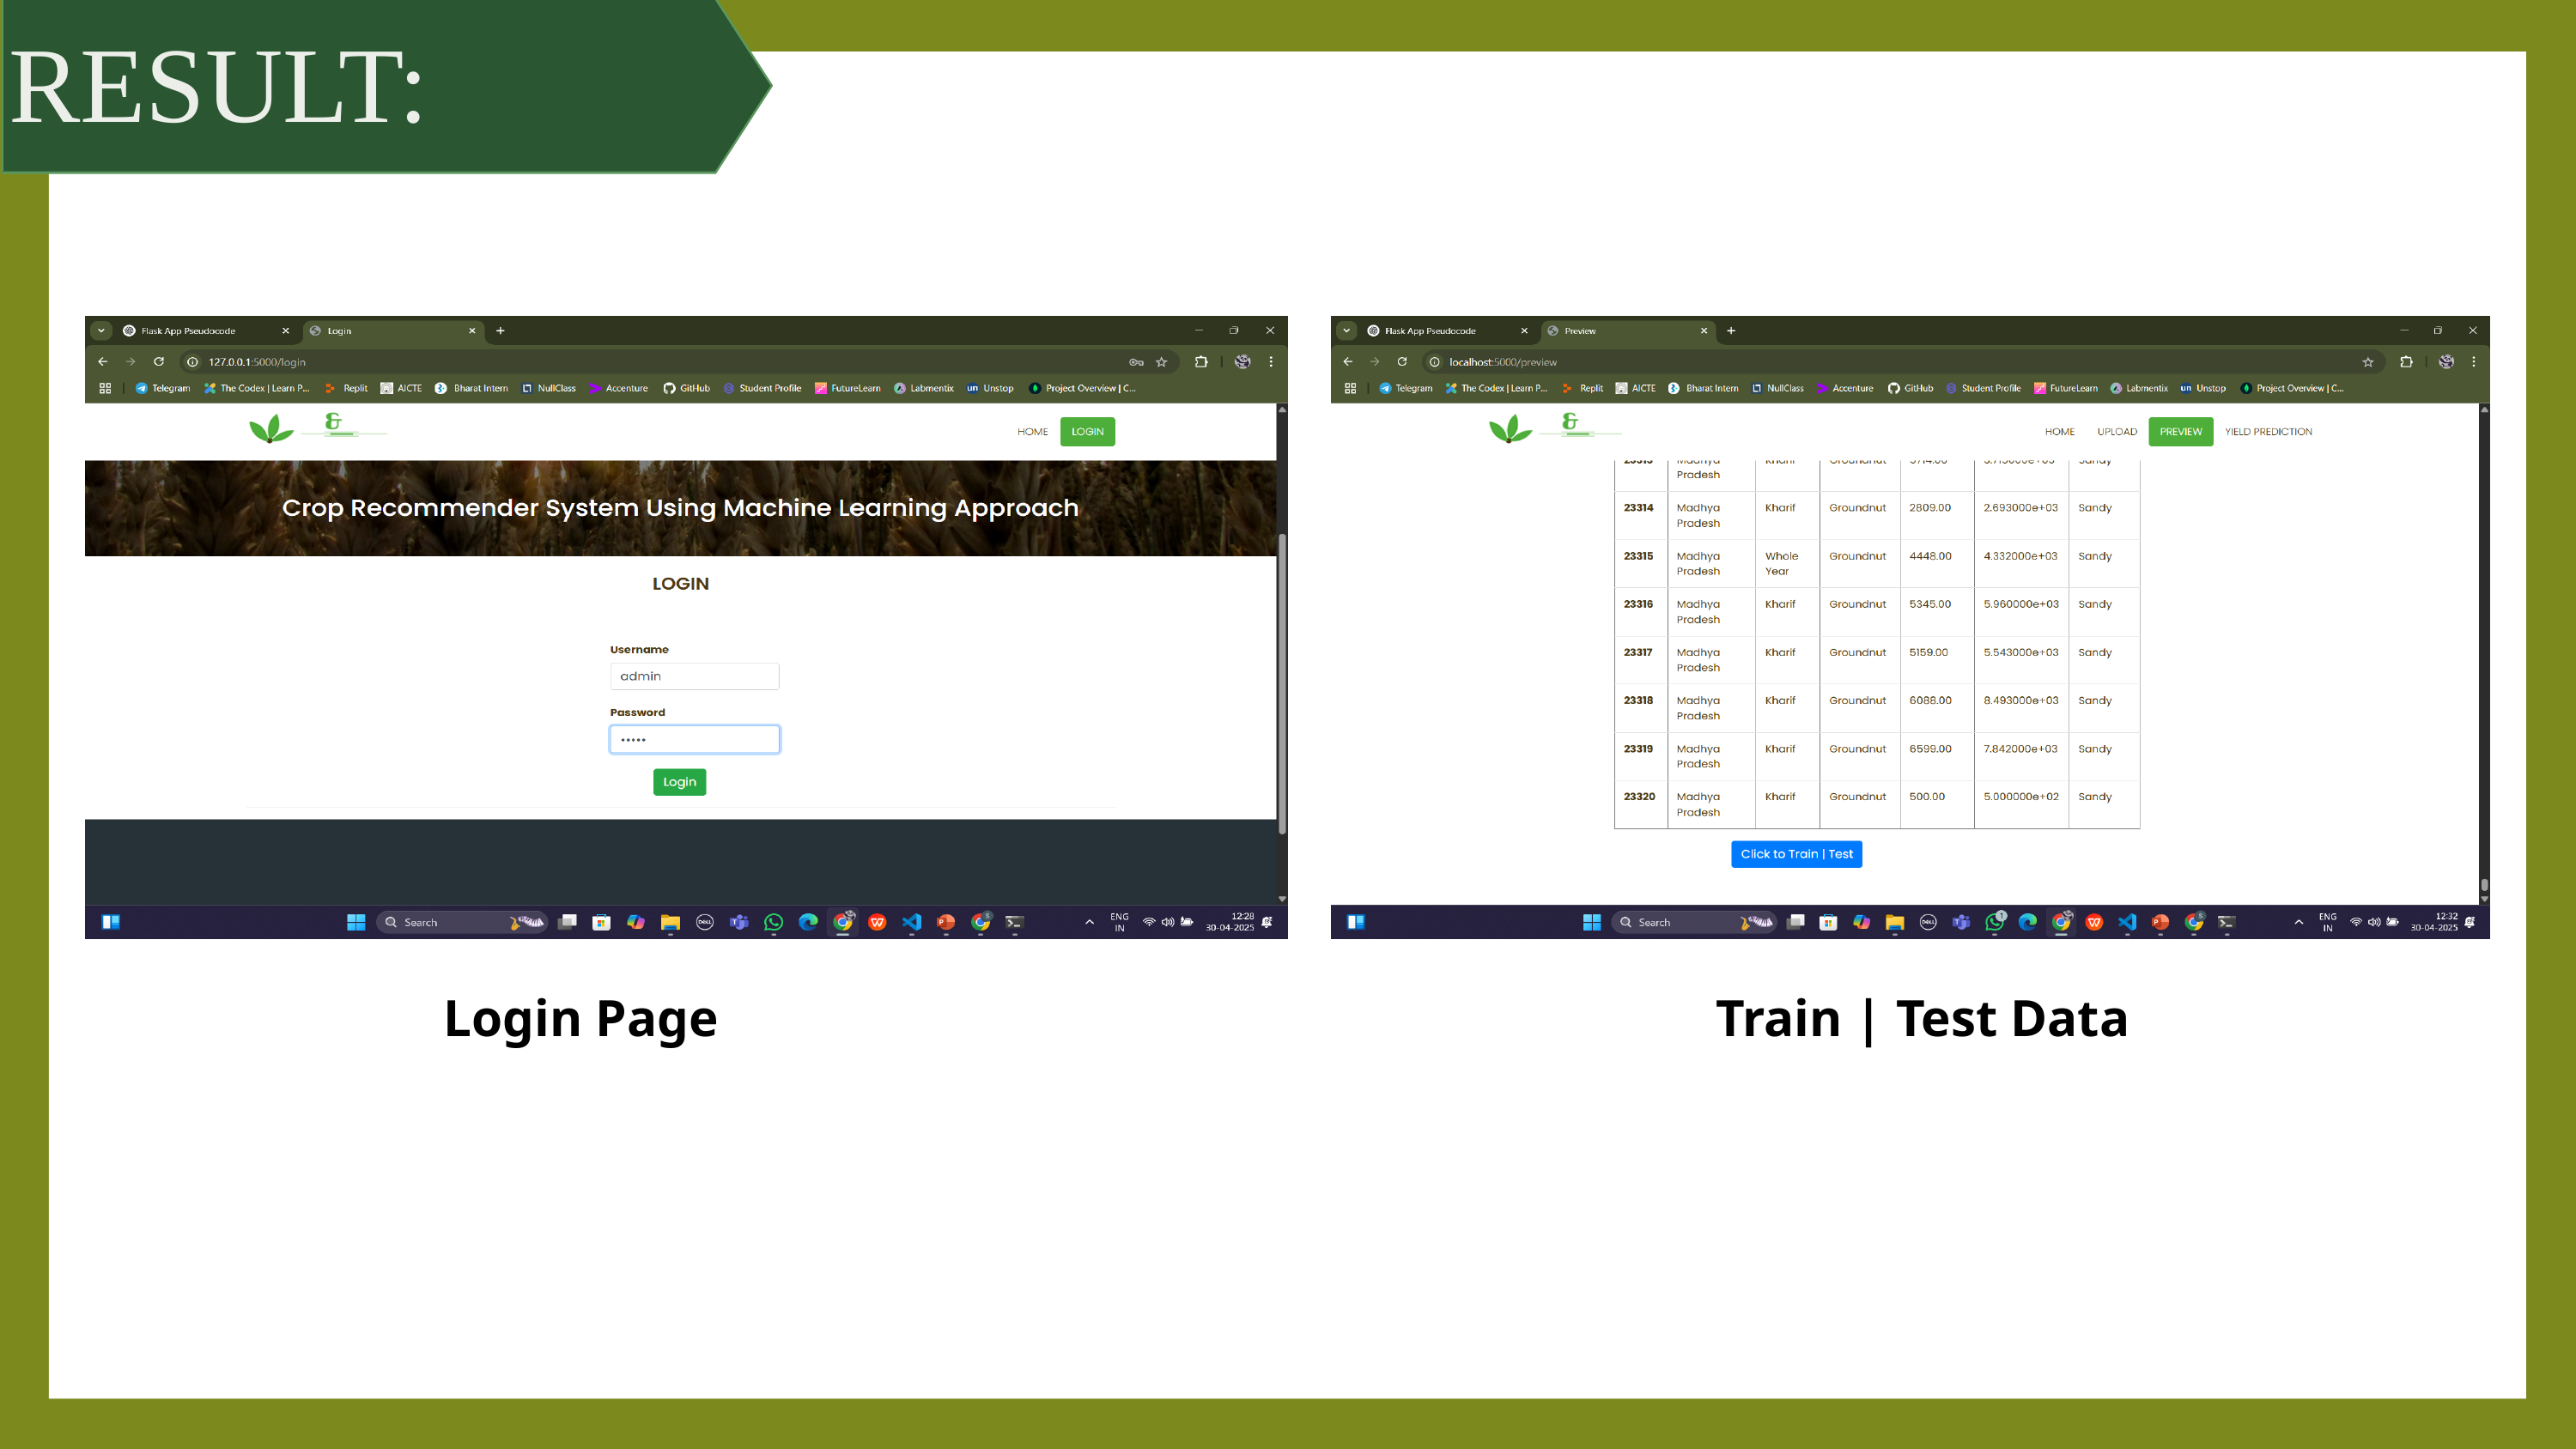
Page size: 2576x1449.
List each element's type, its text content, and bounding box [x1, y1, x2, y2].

picture [85, 316, 1289, 940]
text_box Login Page [430, 979, 732, 1053]
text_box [1, 0, 774, 175]
text_box Train | Test Data [1703, 979, 2143, 1053]
picture [1330, 316, 2491, 940]
text_box [42, 273, 1422, 1385]
